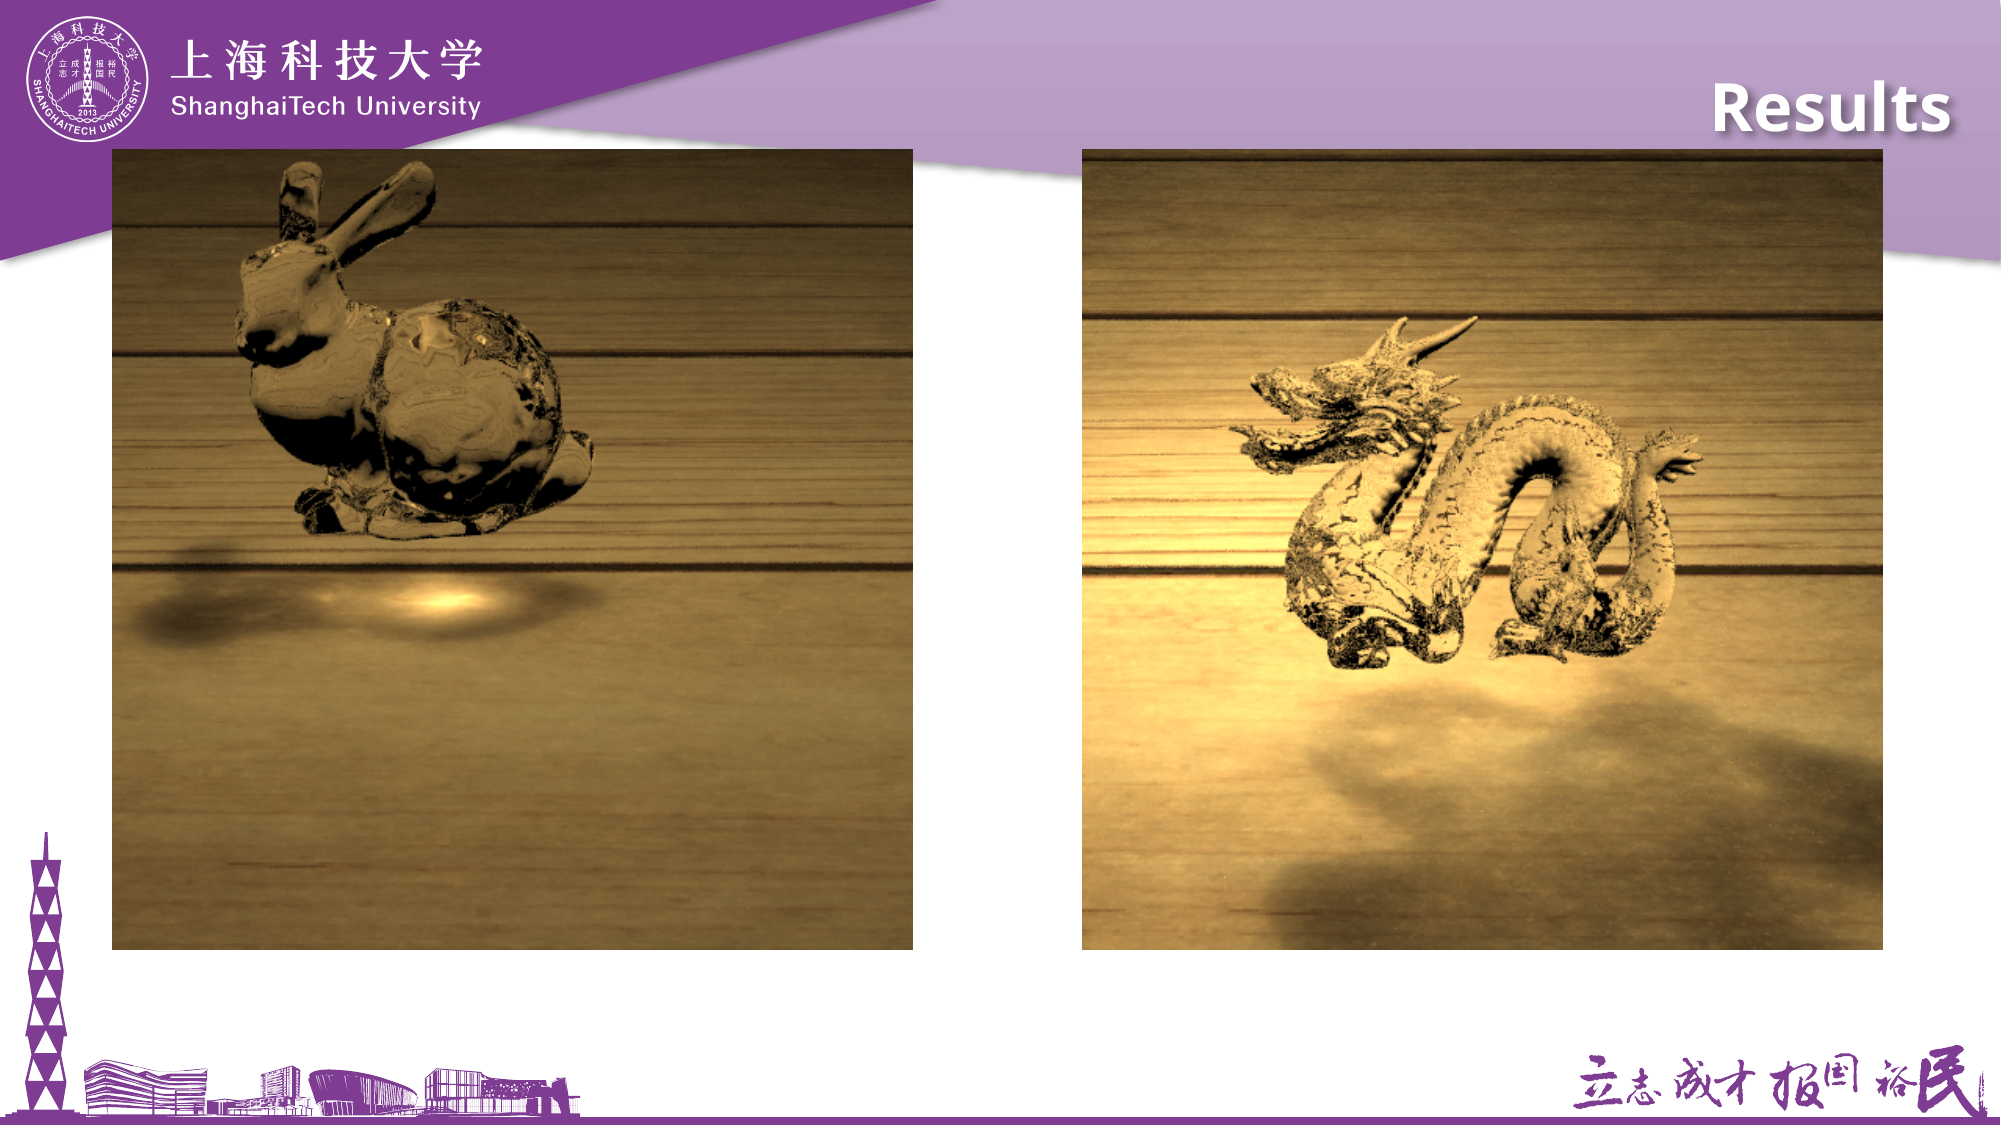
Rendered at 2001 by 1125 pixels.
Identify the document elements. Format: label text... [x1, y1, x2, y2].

title Results [242, 1, 1968, 219]
picture [112, 149, 913, 950]
picture [1082, 149, 1883, 950]
